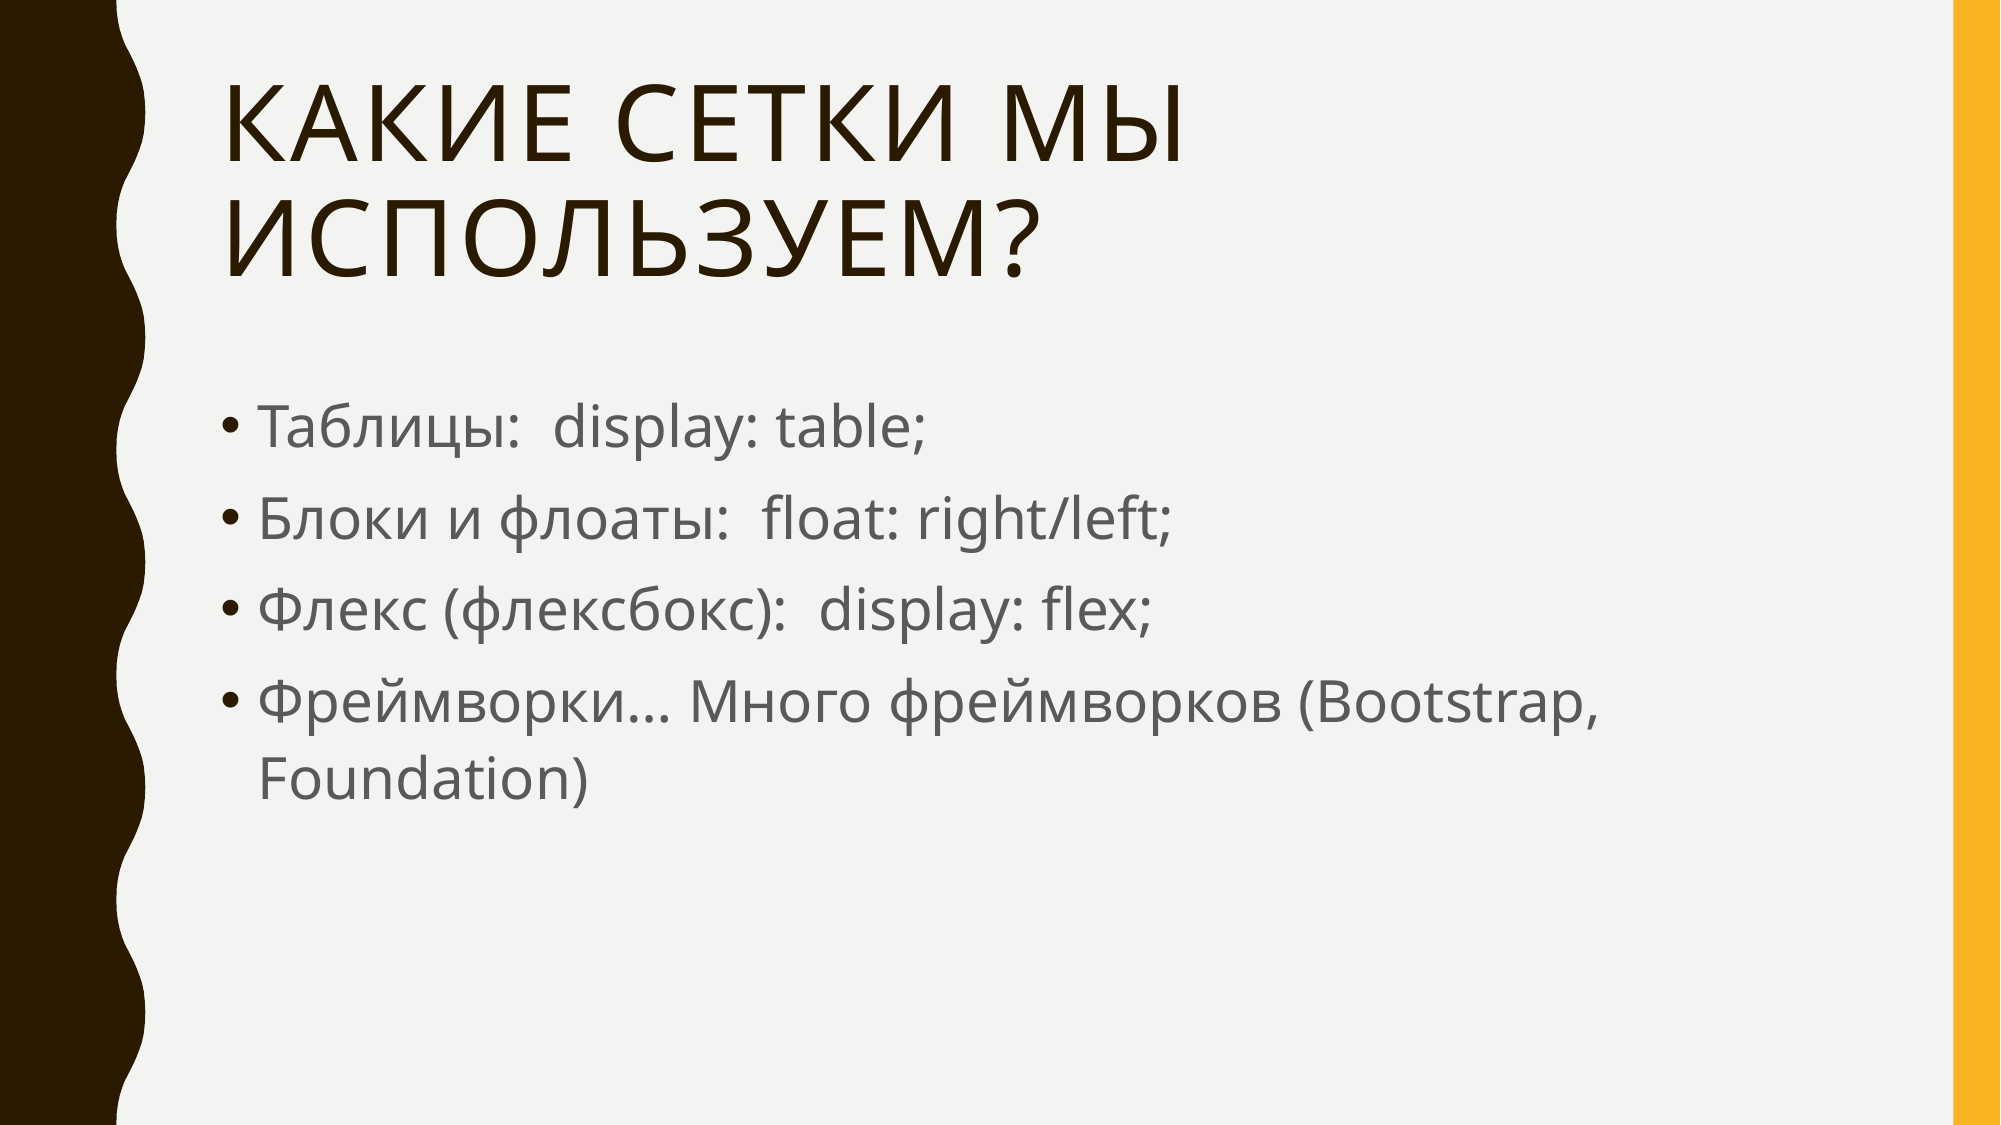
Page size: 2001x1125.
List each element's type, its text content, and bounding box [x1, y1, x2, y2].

title какие сетки мы используем? [205, 62, 1875, 308]
list Таблицы: display: table; Блоки и флоаты: float: right/left; Флекс (флексбокс): display: flex; Фреймворки… Много фреймворков (Bootstrap, Foundation) [205, 375, 1875, 965]
